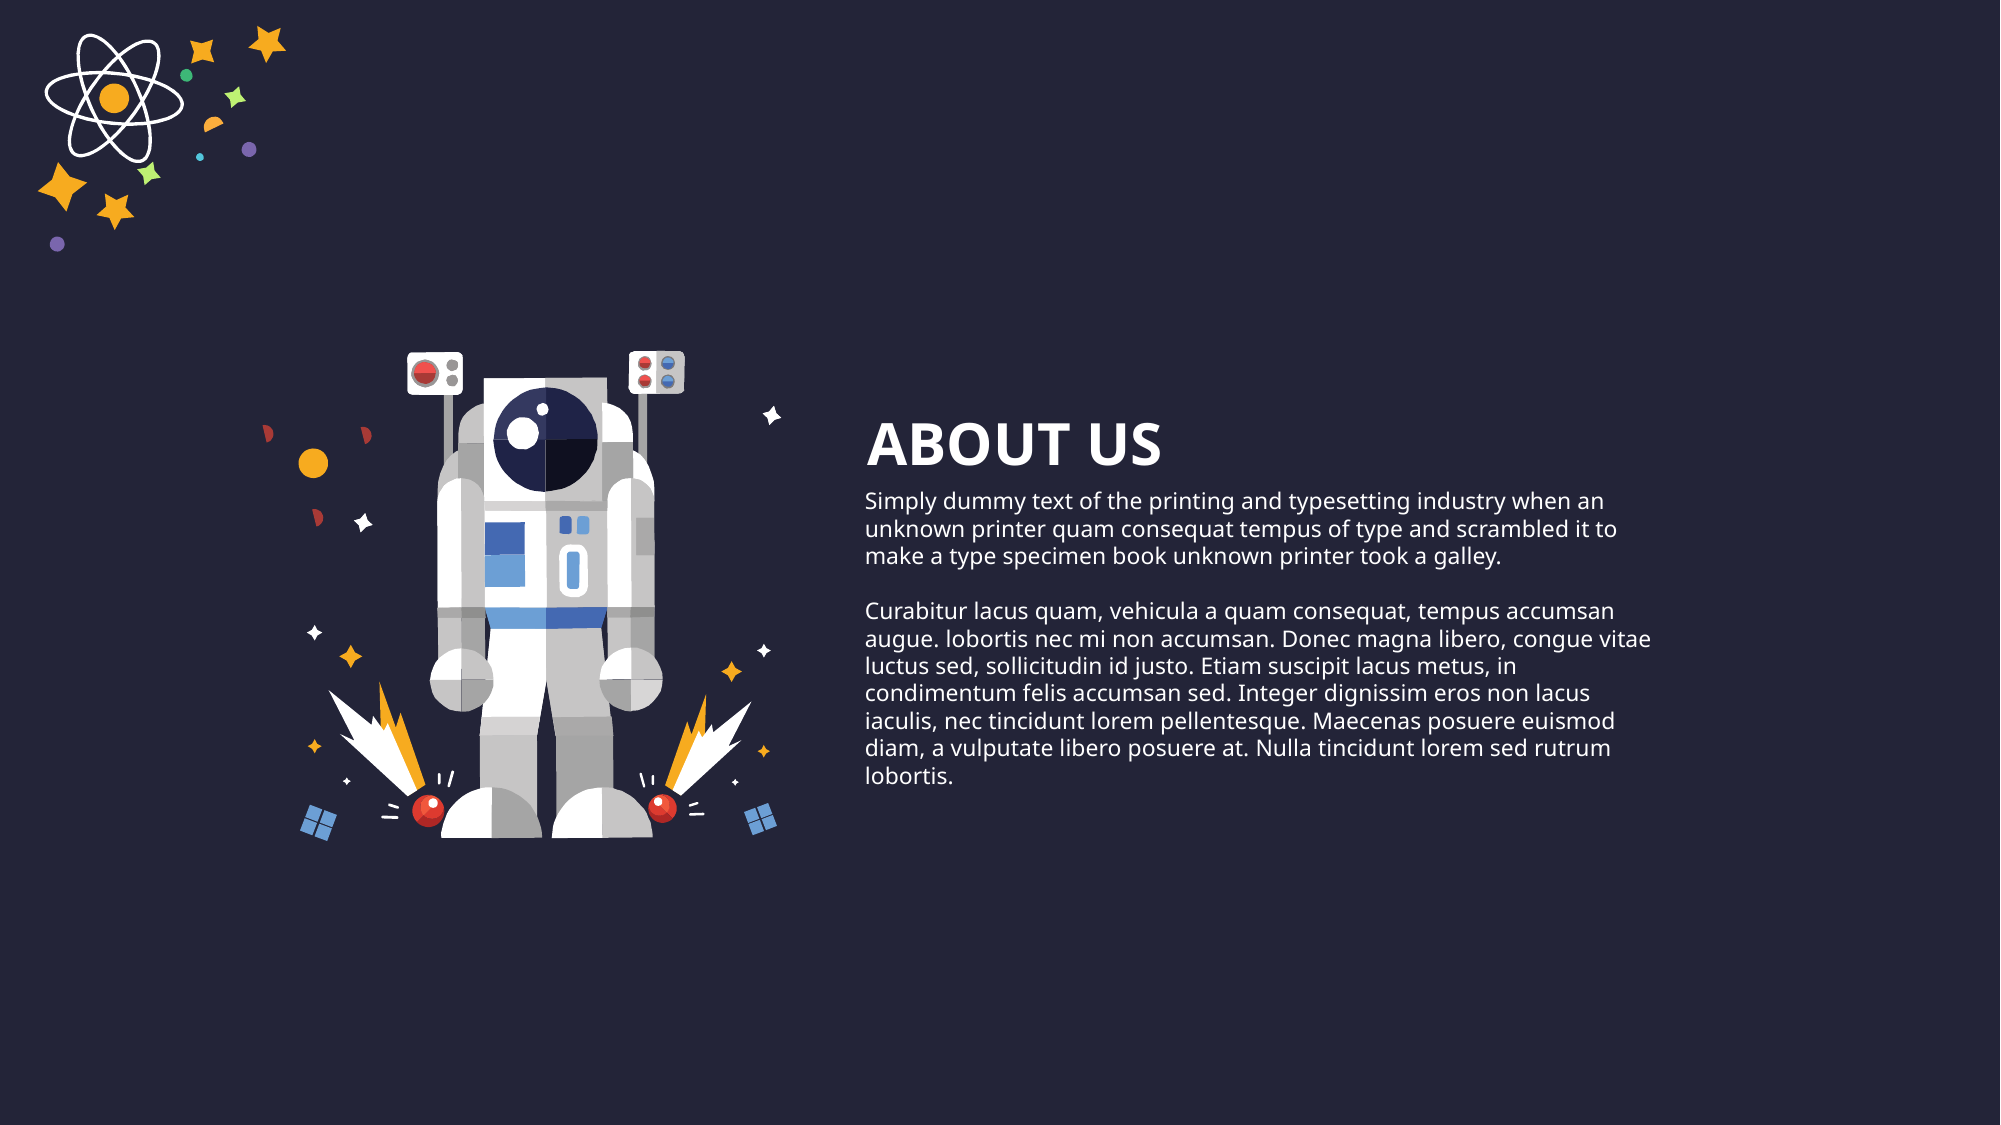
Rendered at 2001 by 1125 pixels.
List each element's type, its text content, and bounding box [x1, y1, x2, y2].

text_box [262, 424, 372, 527]
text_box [639, 643, 777, 836]
text_box ABOUT US [852, 399, 1178, 479]
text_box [299, 624, 455, 842]
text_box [343, 325, 736, 854]
text_box Simply dummy text of the printing and typesetting industry when an unknown printer quam consequat tempus of type and scrambled it to make a type specimen book unknown printer took a galley. Curabitur lacus quam, vehicula a quam consequat, tempus accumsan augue. lobortis nec mi non accumsan. Donec magna libero, congue vitae luctus sed, sollicitudin id justo. Etiam suscipit lacus metus, in condimentum felis accumsan sed. Integer dignissim eros non lacus iaculis, nec tincidunt lorem pellentesque. Maecenas posuere euismod diam, a vulputate libero posuere at. Nulla tincidunt lorem sed rutrum lobortis. [850, 479, 1675, 852]
